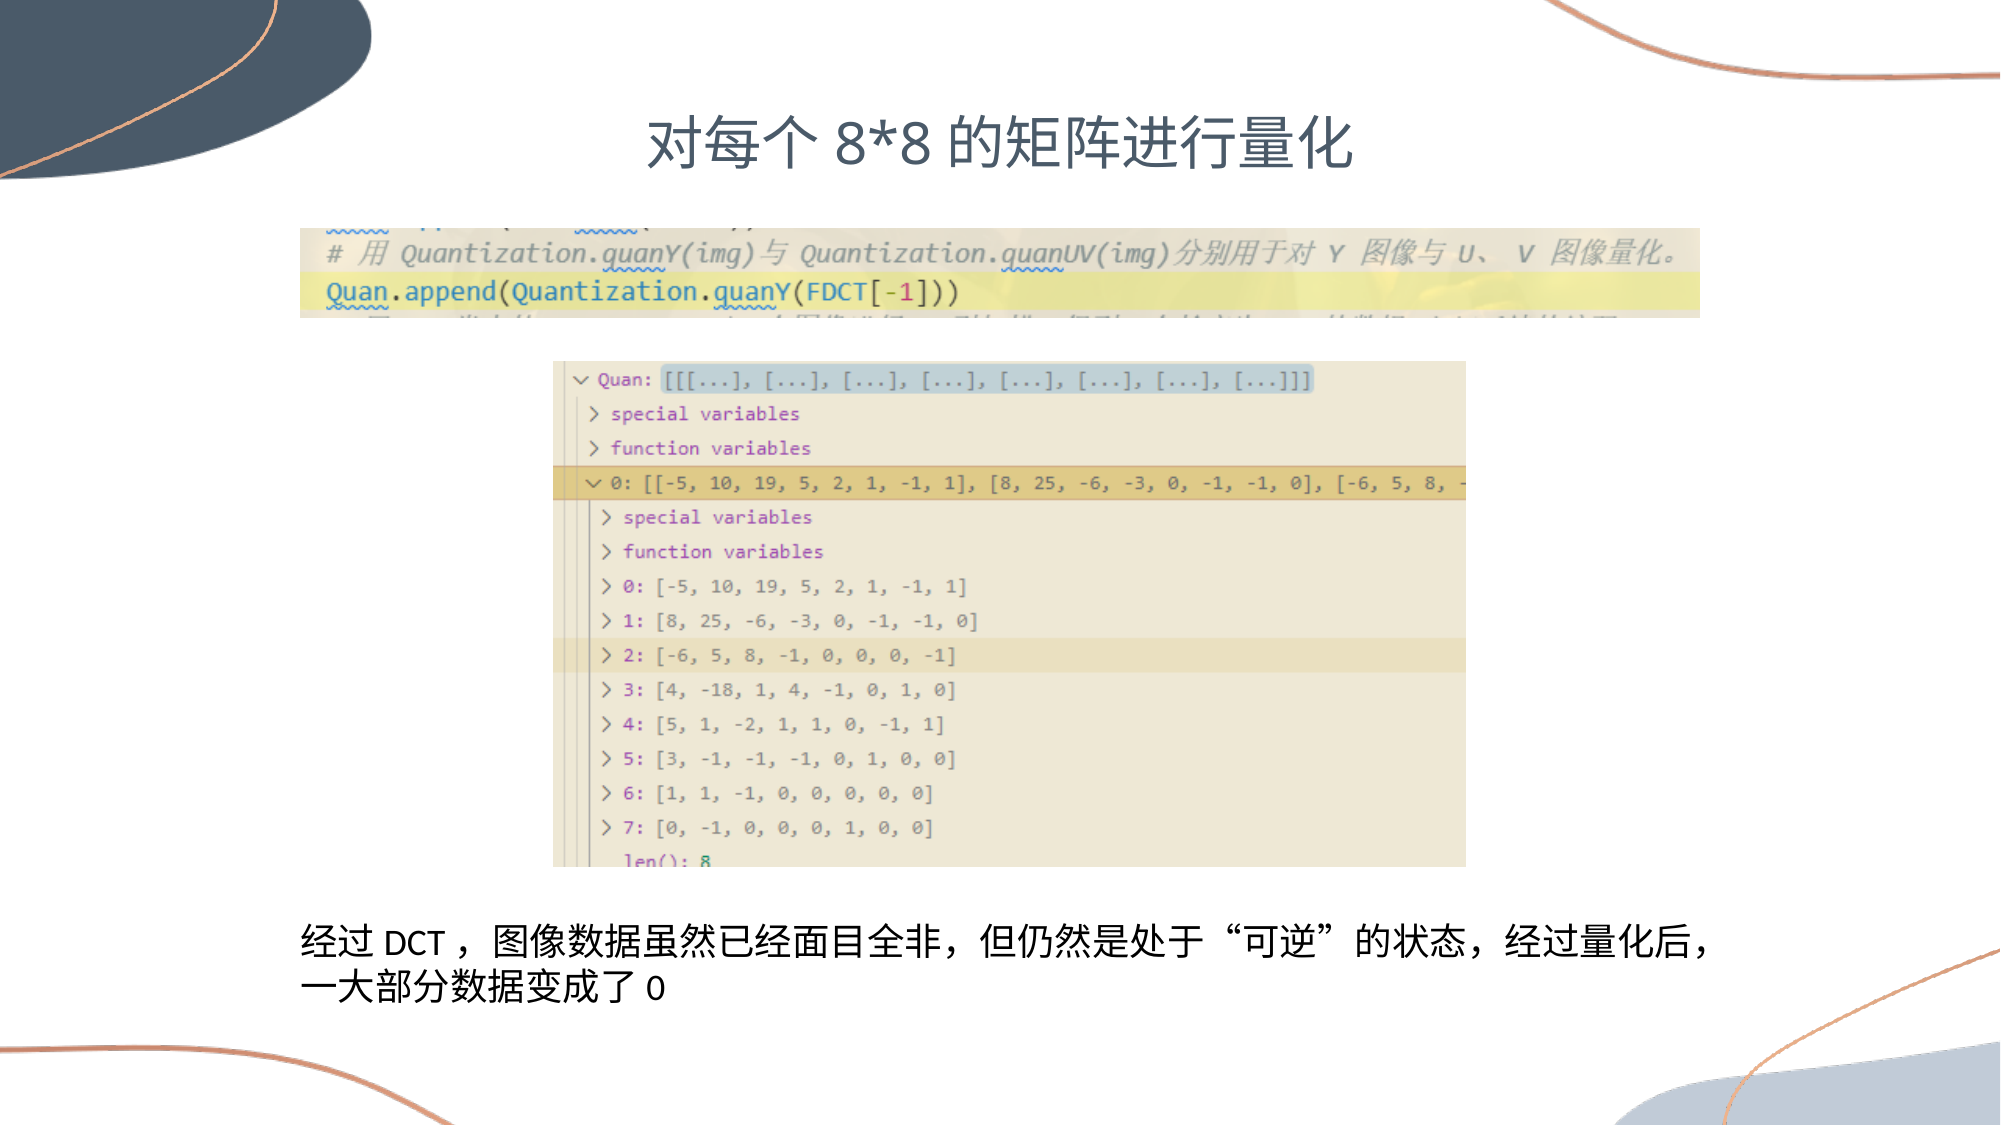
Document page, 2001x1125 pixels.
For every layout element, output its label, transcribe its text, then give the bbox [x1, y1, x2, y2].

text_box 对每个8*8的矩阵进行量化 [630, 98, 1370, 184]
picture [299, 228, 1700, 318]
picture [0, 0, 372, 207]
text_box 经过DCT，图像数据虽然已经面目全非，但仍然是处于“可逆”的状态，经过量化后，一大部分数据变成了0 [285, 910, 1768, 1016]
picture [1603, 918, 2001, 1125]
picture [0, 1018, 478, 1125]
picture [553, 361, 1466, 867]
picture [1522, 0, 2001, 107]
